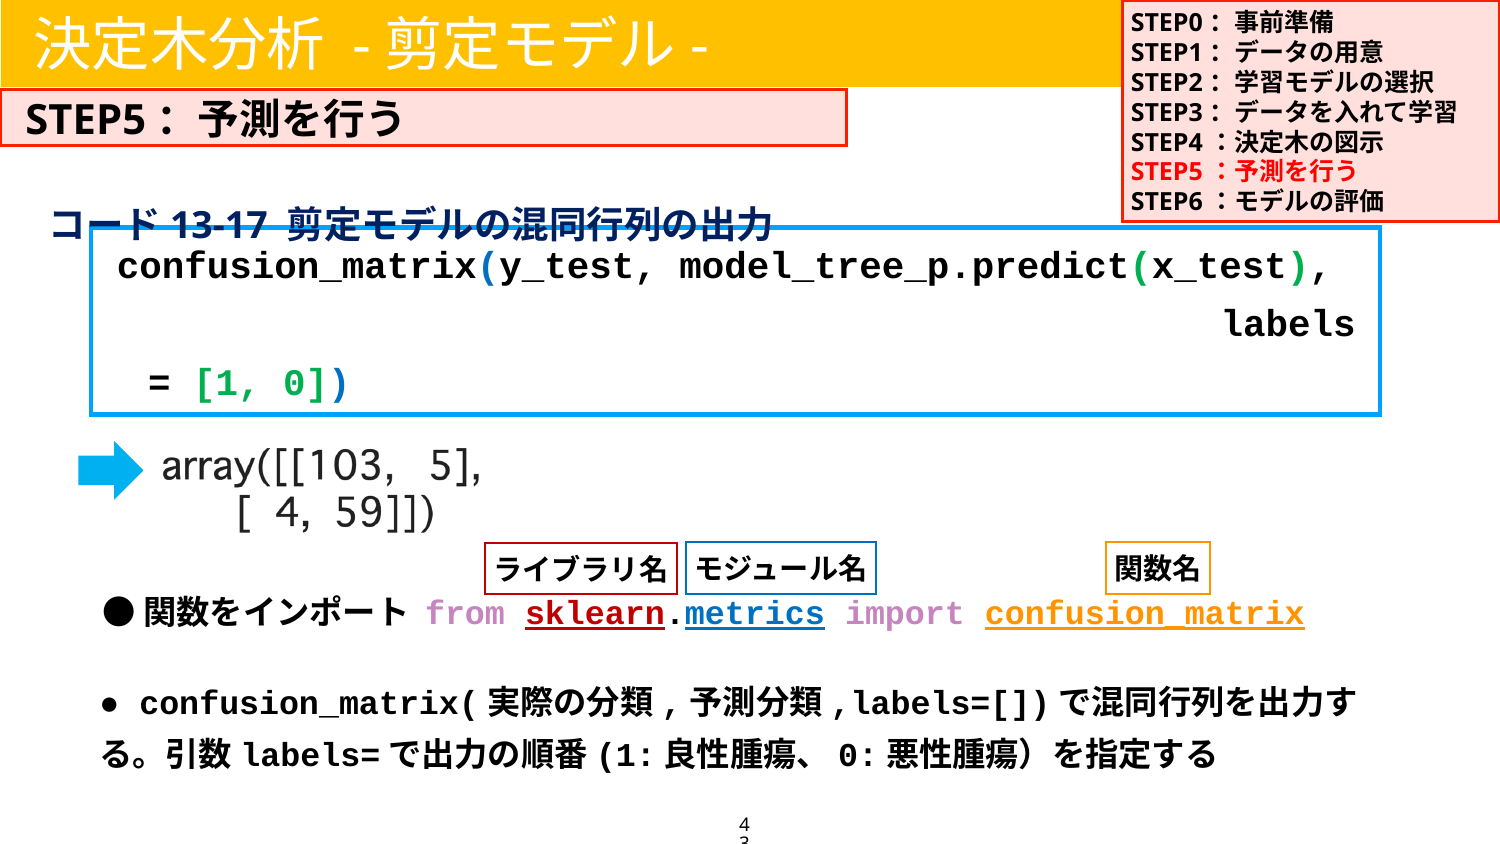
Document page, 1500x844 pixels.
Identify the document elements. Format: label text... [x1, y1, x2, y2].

text_box モジュール名 [685, 542, 877, 594]
text_box STEP0：事前準備 STEP1：データの用意 STEP2：学習モデルの選択 STEP3：データを入れて学習 STEP4：決定木の図示 STEP5：予測を行う STEP6：モデルの評価 [1122, 0, 1500, 222]
text_box ●関数をインポート from sklearn.metrics import confusion_matrix ● confusion_matrix(実際の分類,予測分類,labels=[])で混同行列を出力する。引数labels=で出力の順番(1:良性腫瘍、0:悪性腫瘍）を指定する [91, 570, 1418, 782]
text_box 決定木分析 -剪定モデル- [30, 4, 712, 81]
text_box [78, 440, 122, 500]
text_box STEP5：予測を行う [0, 89, 847, 146]
text_box コード13-17 剪定モデルの混同行列の出力 [37, 197, 1013, 249]
text_box ライブラリ名 [484, 542, 678, 595]
slide_number 43 [730, 804, 769, 844]
text_box [0, 0, 1122, 87]
text_box confusion_matrix(y_test, model_tree_p.predict(x_test), labels = [1, 0]) [91, 227, 1381, 415]
picture [122, 433, 555, 556]
text_box 関数名 [1105, 542, 1211, 594]
